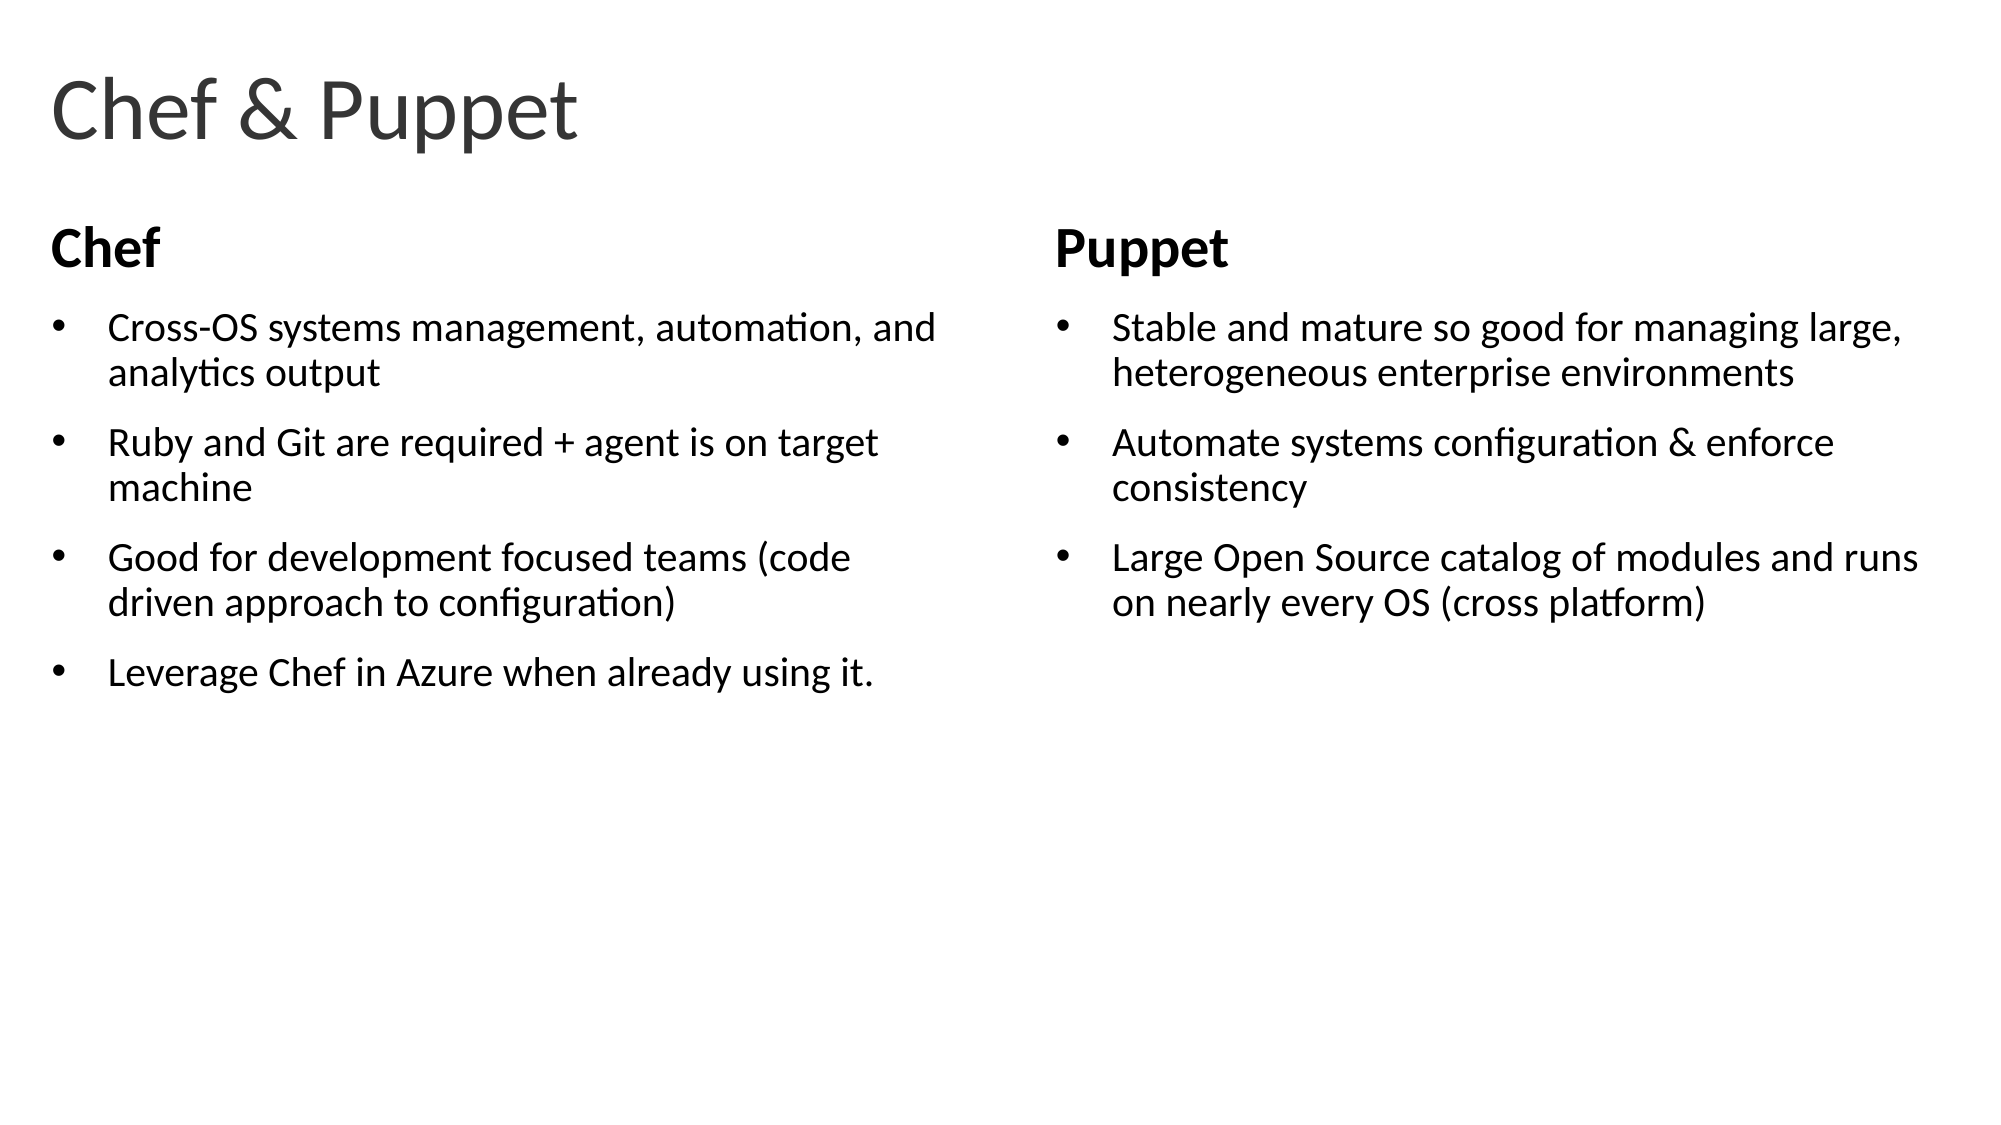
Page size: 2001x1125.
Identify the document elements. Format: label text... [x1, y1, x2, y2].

title Chef & Puppet [36, 36, 1762, 185]
list Chef Cross-OS systems management, automation, and analytics output Ruby and Git are required + agent is on target machine Good for development focused teams (code driven approach to configuration) Leverage Chef in Azure when already using it. [36, 209, 972, 1025]
list Puppet Stable and mature so good for managing large, heterogeneous enterprise environments Automate systems configuration & enforce consistency Large Open Source catalog of modules and runs on nearly every OS (cross platform) [1040, 209, 1976, 1025]
